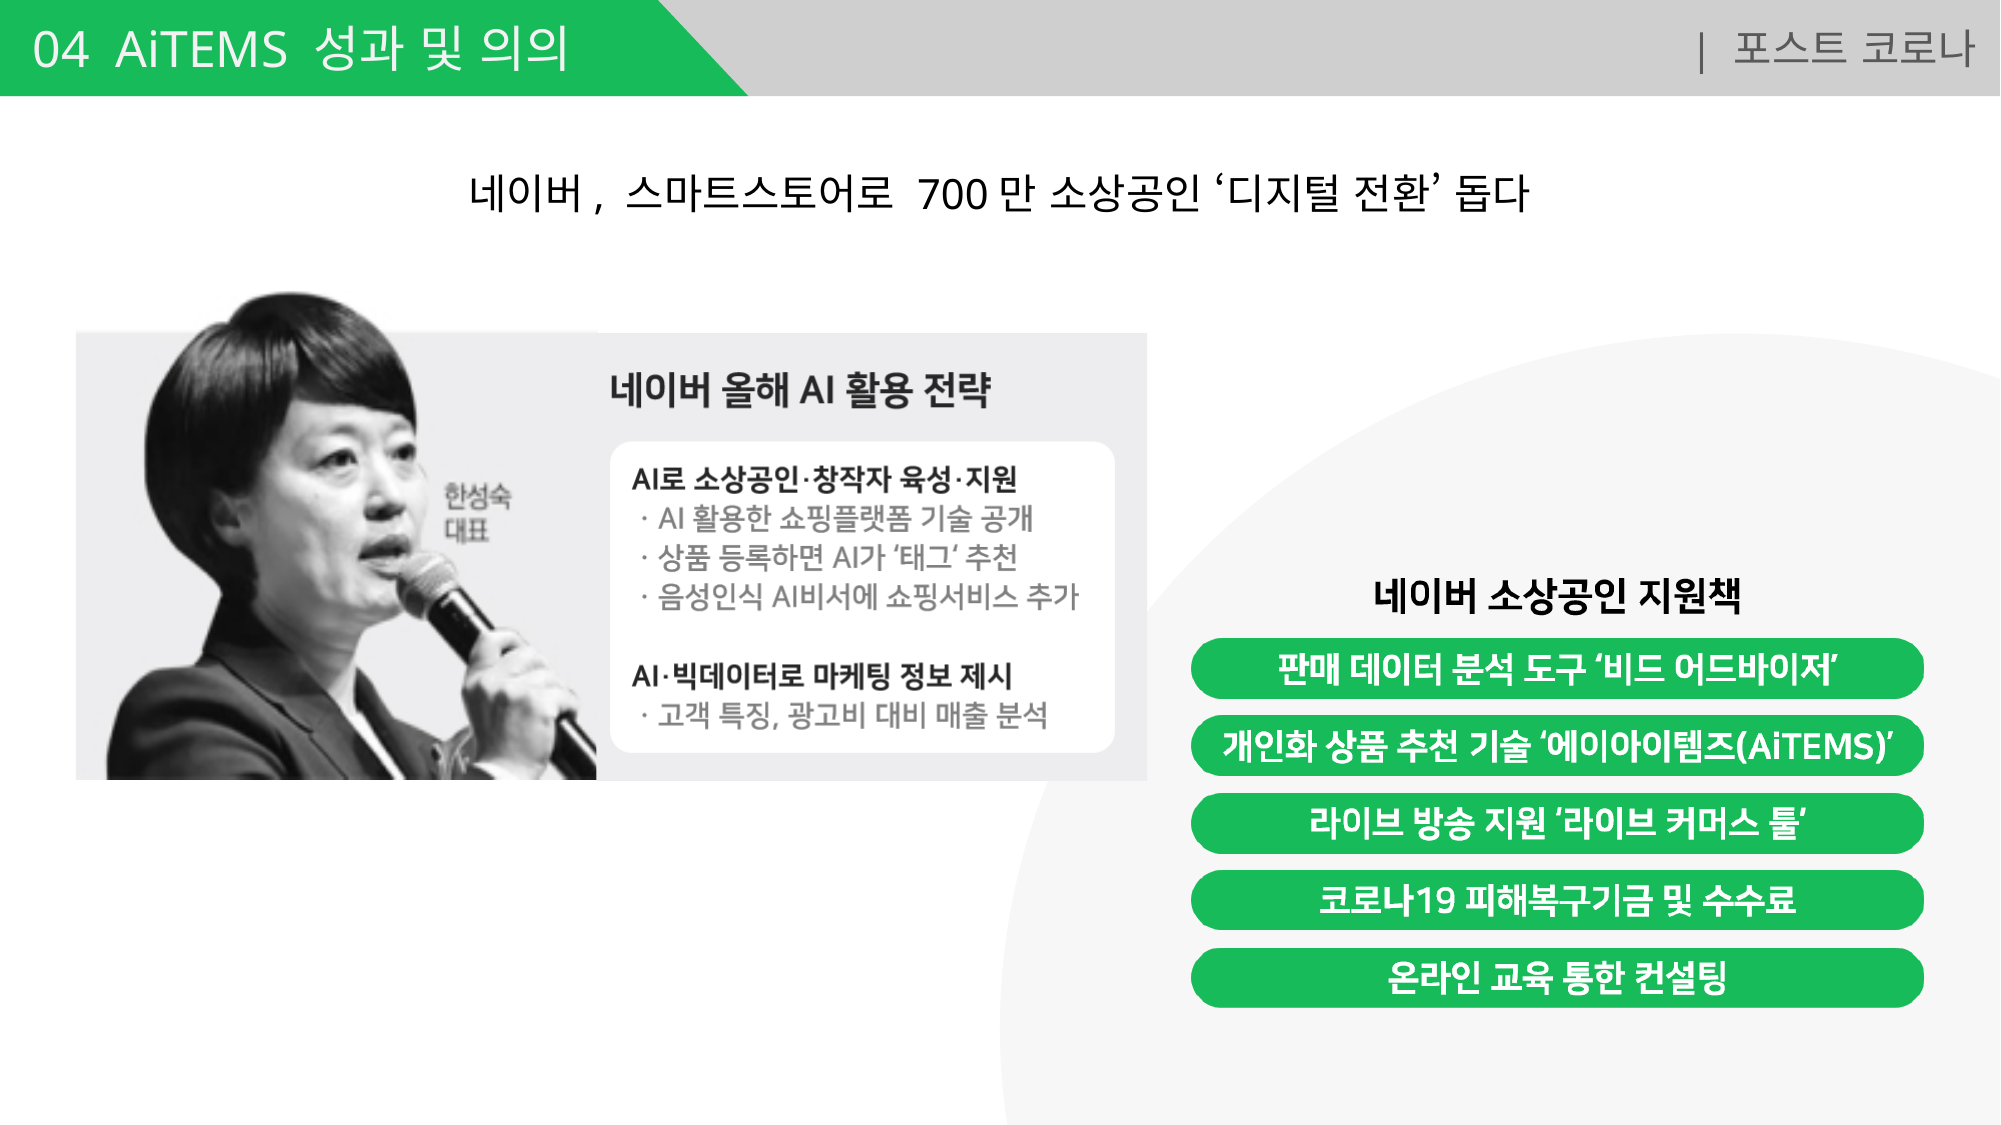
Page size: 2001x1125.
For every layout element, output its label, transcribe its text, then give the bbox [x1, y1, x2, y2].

text_box [998, 332, 2000, 1125]
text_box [75, 290, 1148, 780]
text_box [0, 0, 749, 97]
text_box | 포스트 코로나 [1675, 15, 1992, 80]
text_box [749, 0, 2000, 97]
picture [1191, 561, 1924, 1019]
text_box 네이버, 스마트스토어로 700만 소상공인 ‘디지털 전환’ 돕다 [223, 160, 1777, 226]
